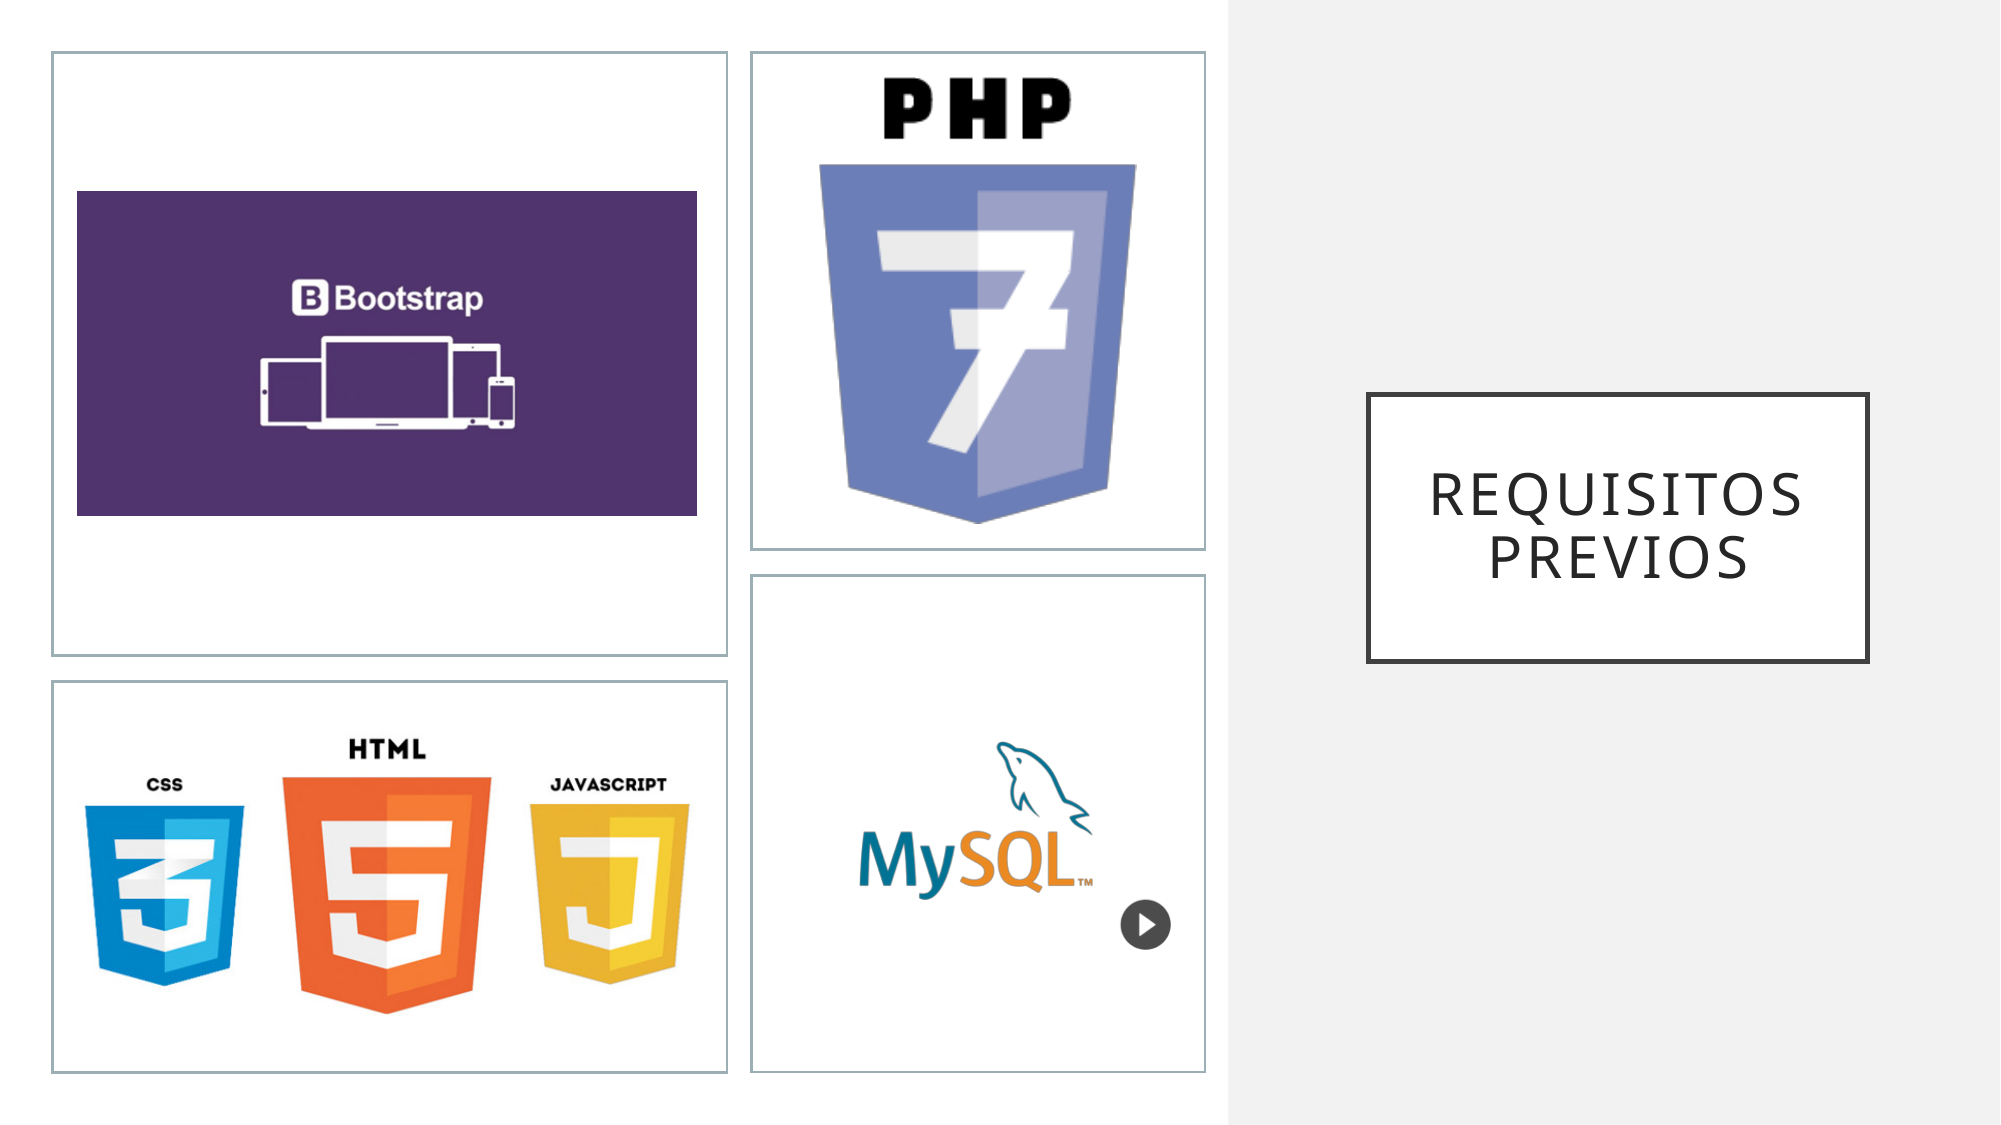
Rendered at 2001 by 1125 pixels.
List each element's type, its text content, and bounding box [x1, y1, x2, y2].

picture [77, 191, 697, 516]
title Requisitos previos [1366, 392, 1870, 664]
text_box [52, 52, 728, 657]
picture [819, 77, 1137, 524]
text_box [52, 681, 728, 1073]
text_box [750, 52, 1206, 550]
picture [777, 692, 1178, 957]
text_box [0, 0, 1229, 1125]
picture [77, 710, 697, 1021]
text_box [750, 575, 1206, 1073]
